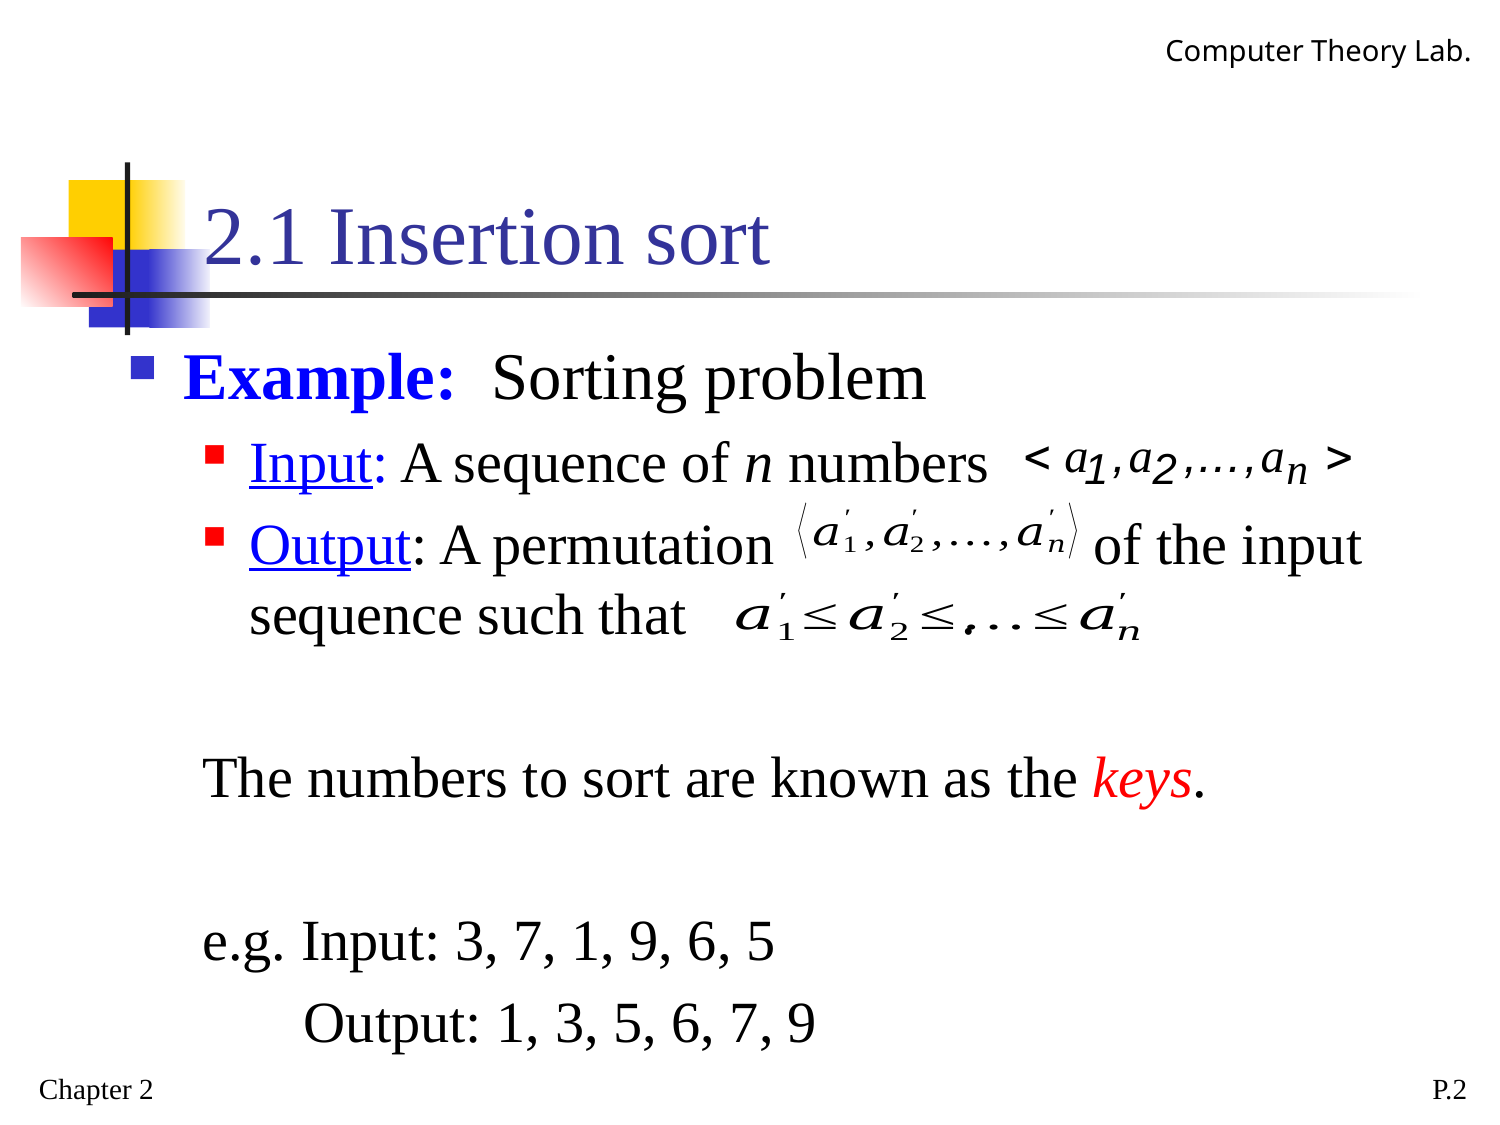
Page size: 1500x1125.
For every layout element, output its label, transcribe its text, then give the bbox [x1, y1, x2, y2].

text_box [606, 528, 1500, 590]
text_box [1019, 429, 1358, 490]
text_box [605, 536, 1500, 598]
slide_number Chapter 2 [23, 1037, 337, 1113]
list Example: Sorting problem Input: A sequence of n numbers Output: A permutation of the input sequence such that . The numbers to sort are known as the keys. e.g. Input: 3, 7, 1, 9, 6, 5 Output: 1, 3, 5, 6, 7, 9 [112, 324, 1388, 1083]
title 2.1 Insertion sort [188, 101, 1468, 289]
slide_number P.2 [1169, 1037, 1483, 1113]
